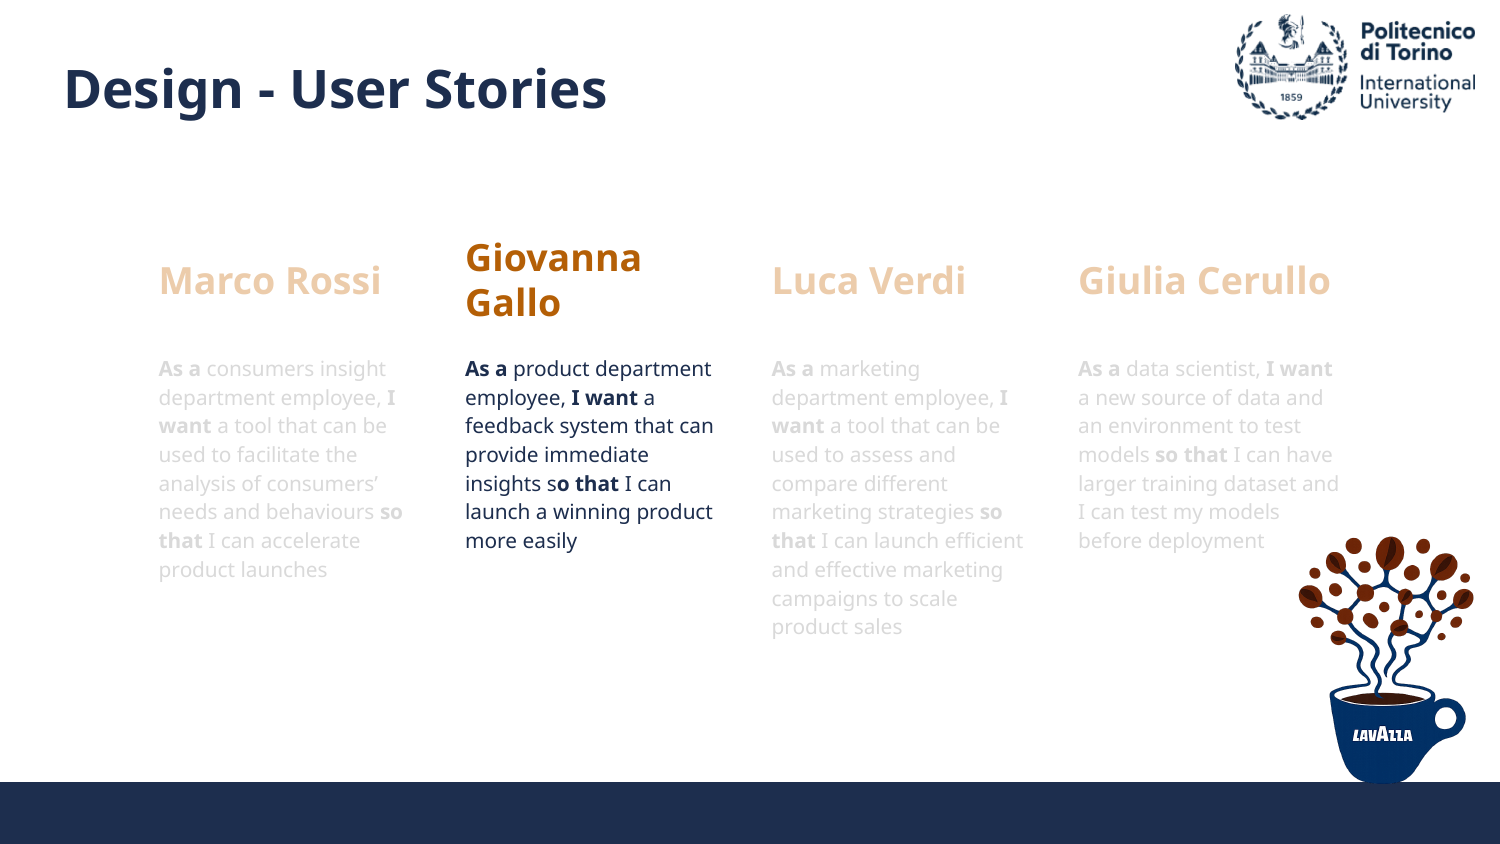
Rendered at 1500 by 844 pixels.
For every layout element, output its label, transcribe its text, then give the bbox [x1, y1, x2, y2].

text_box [158, 195, 1343, 603]
title Design - User Stories [48, 40, 919, 135]
text_box [0, 782, 1500, 844]
picture [1235, 13, 1475, 120]
picture [1295, 531, 1478, 784]
